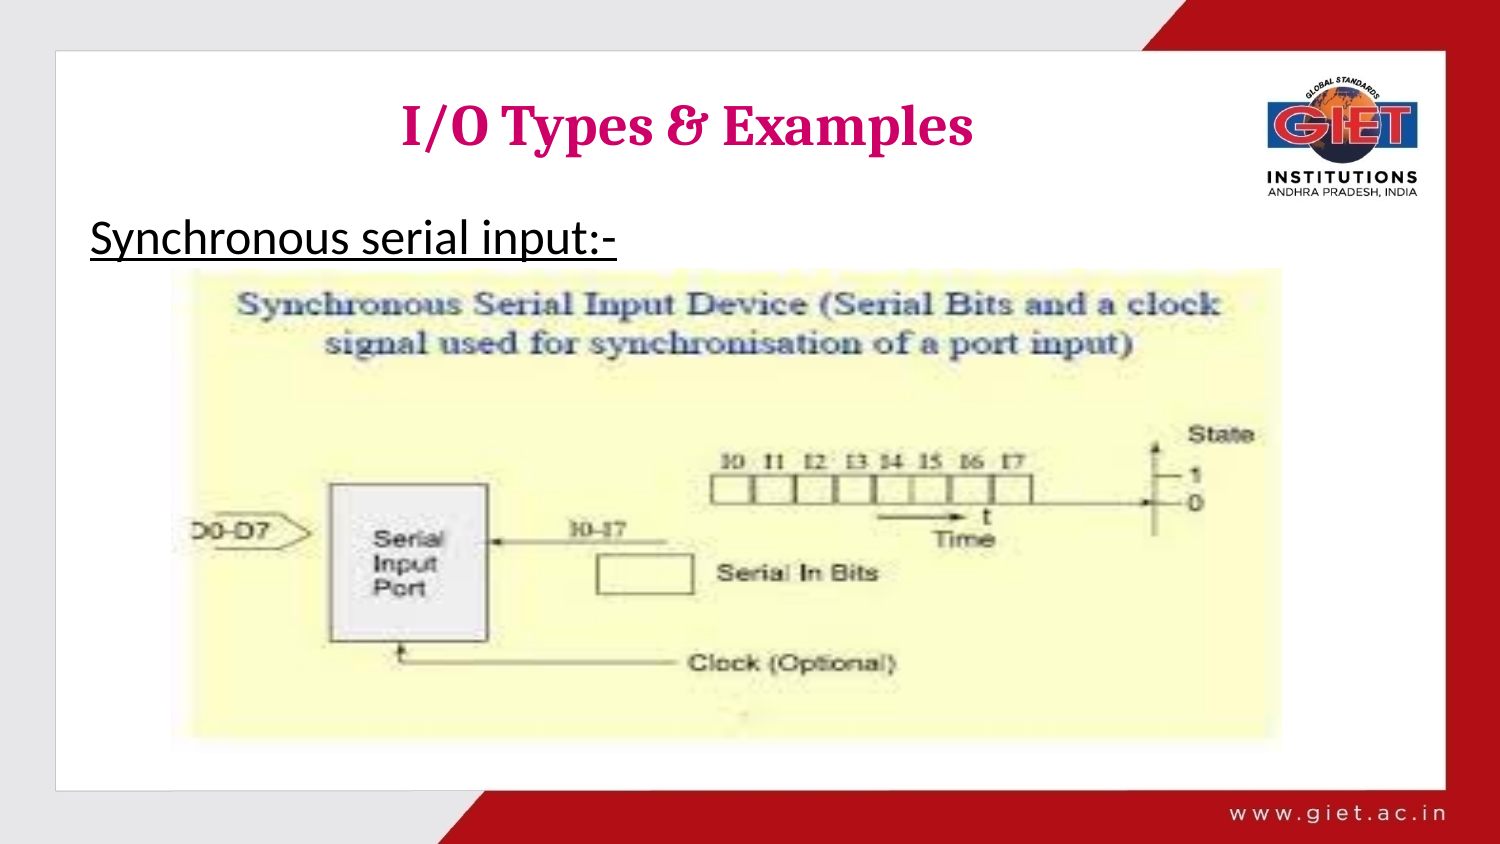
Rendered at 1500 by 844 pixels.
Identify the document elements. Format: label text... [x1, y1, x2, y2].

list Synchronous serial input:- [74, 196, 1426, 754]
picture [0, 0, 1500, 844]
title I/O Types & Examples [74, 70, 1302, 175]
